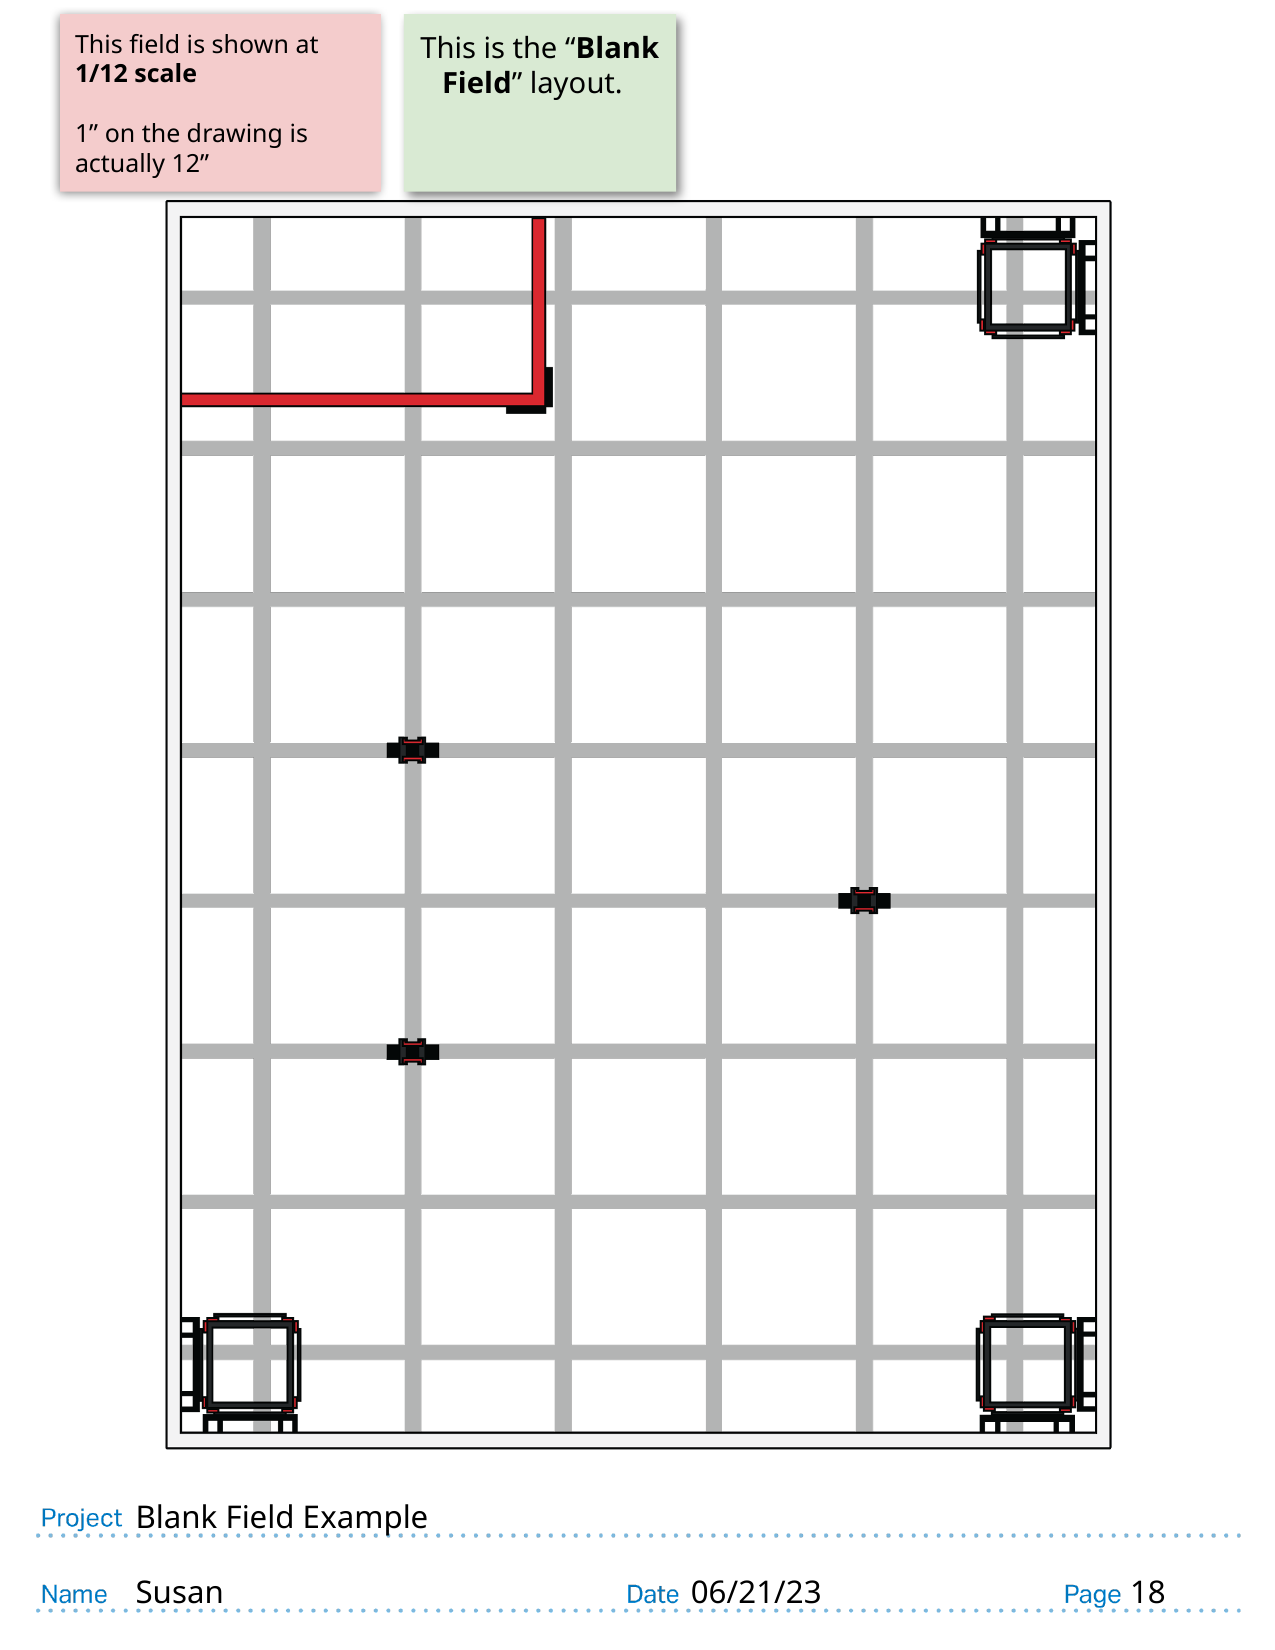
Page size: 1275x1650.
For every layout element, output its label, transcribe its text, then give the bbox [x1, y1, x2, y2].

title Blank Field Example [135, 1496, 1236, 1532]
text_box This is the “Blank Field” layout. [403, 14, 677, 192]
picture [0, 0, 1275, 1650]
subtitle 06/21/23 [690, 1571, 1052, 1608]
subtitle Susan [135, 1571, 662, 1608]
subtitle 18 [1130, 1571, 1242, 1608]
text_box This field is shown at 1/12 scale 1” on the drawing is actually 12” [60, 14, 381, 192]
